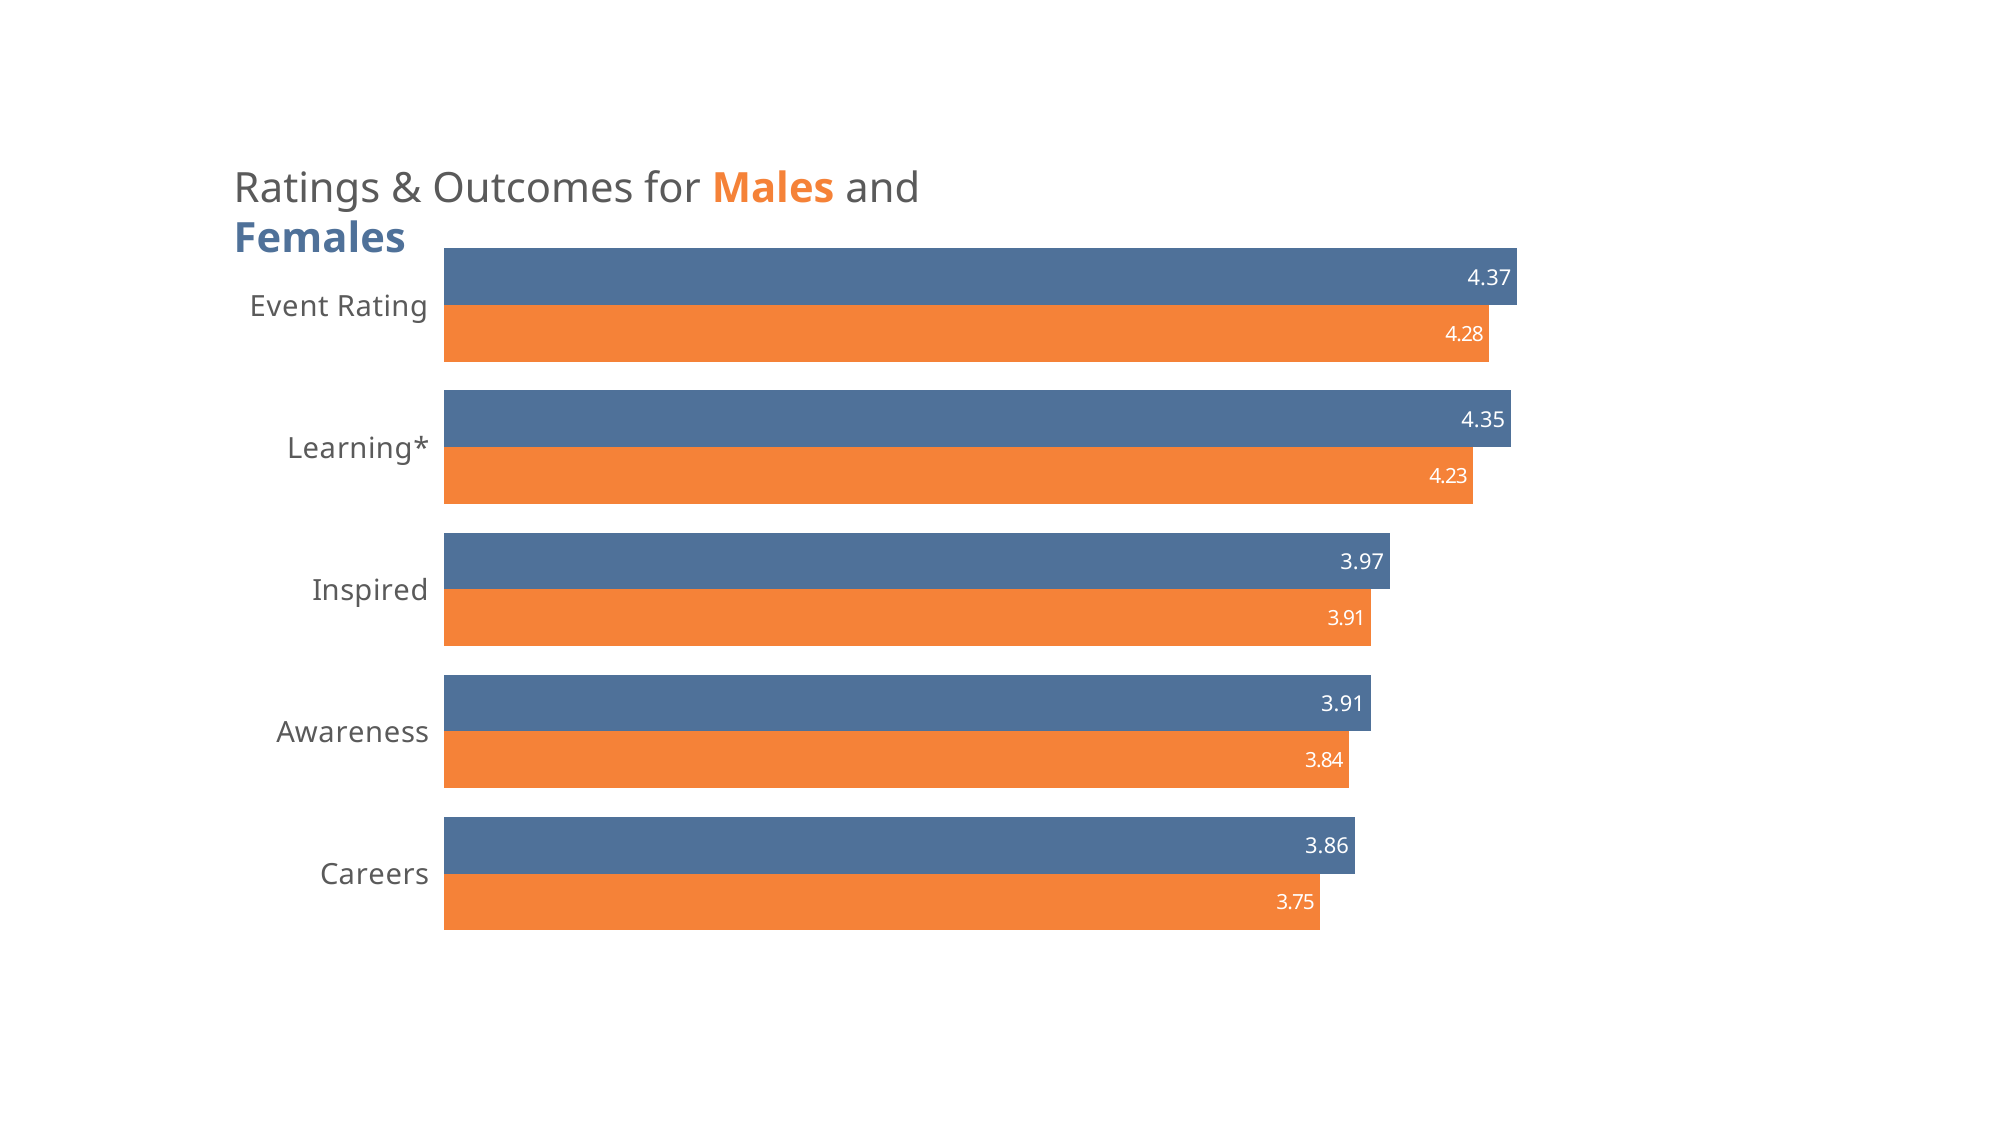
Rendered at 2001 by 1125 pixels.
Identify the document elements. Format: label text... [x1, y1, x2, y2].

text_box Ratings & Outcomes for Males and Females [219, 153, 1039, 219]
chart [219, 219, 1749, 960]
